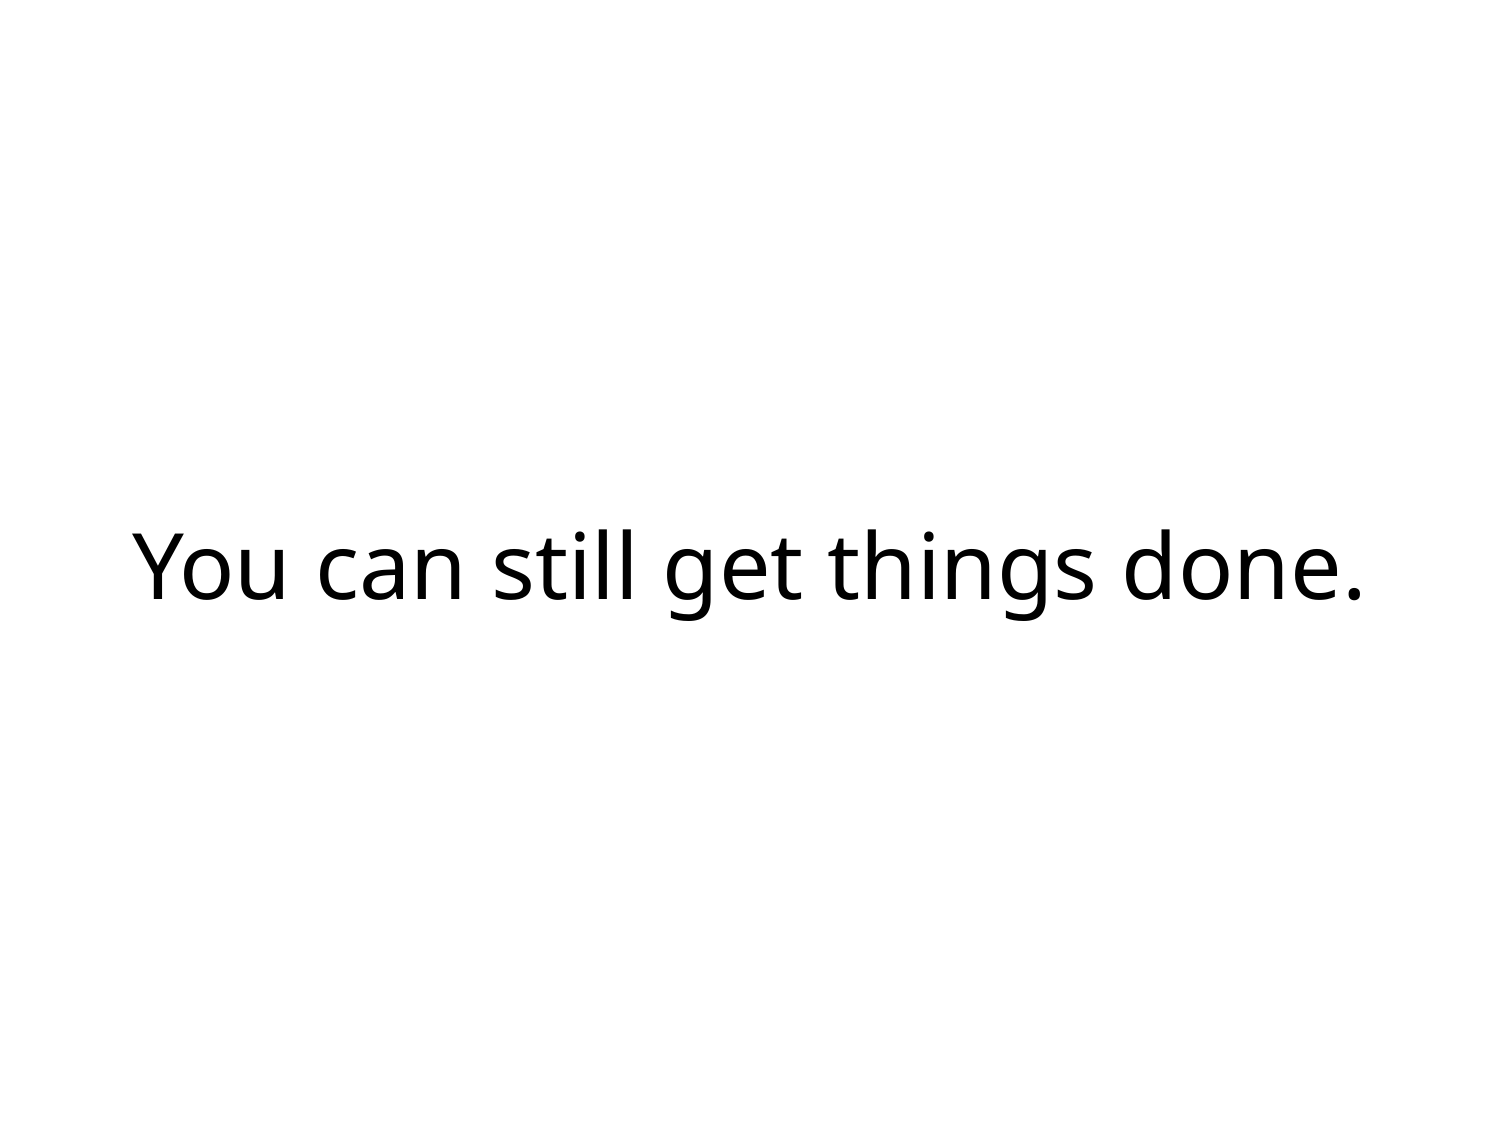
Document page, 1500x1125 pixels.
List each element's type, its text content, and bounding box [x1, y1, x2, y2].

title You can still get things done. [112, 468, 1388, 657]
